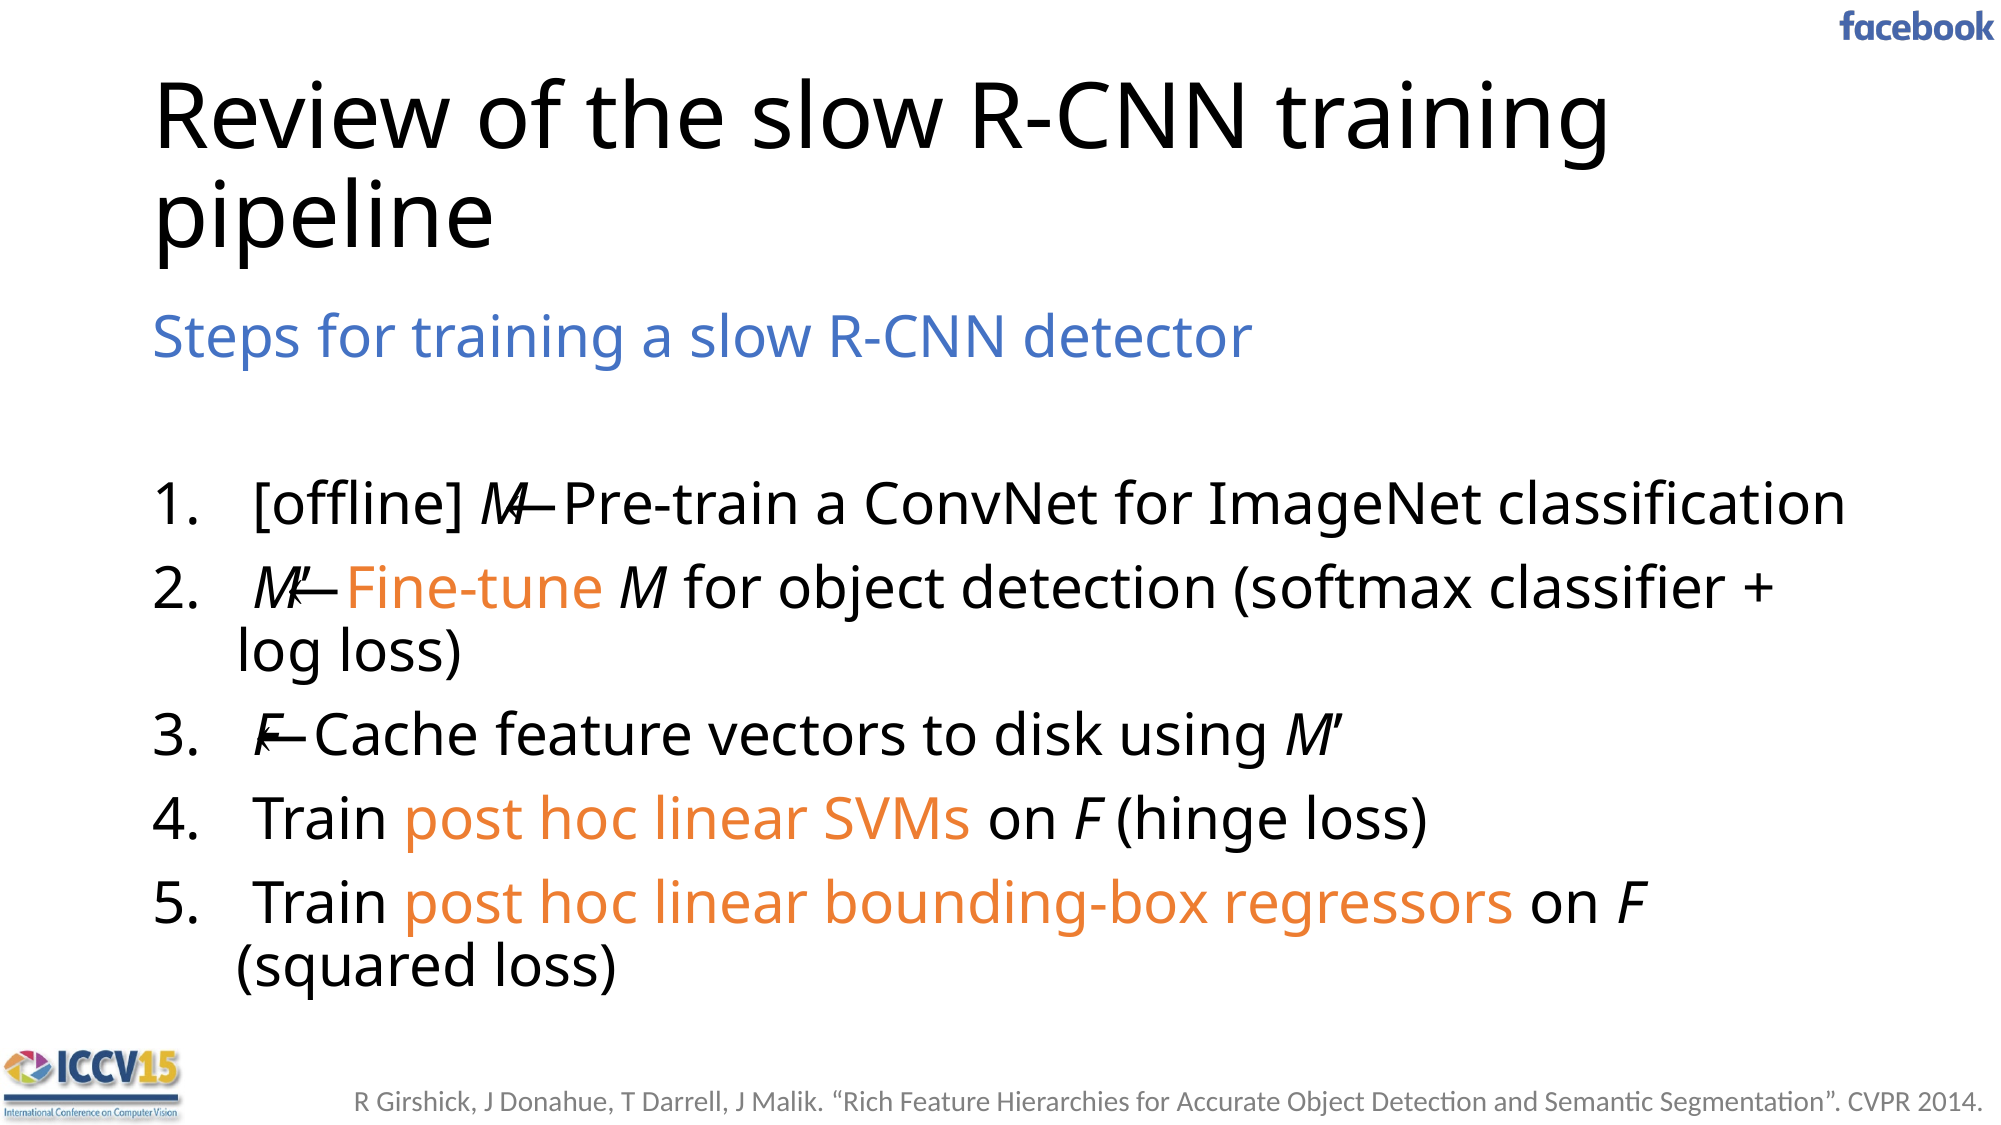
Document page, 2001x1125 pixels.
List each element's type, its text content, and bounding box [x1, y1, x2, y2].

list Steps for training a slow R-CNN detector [offline] M ⃪ Pre-train a ConvNet for ImageNet classification M’ ⃪ Fine-tune M for object detection (softmax classifier + log loss) F ⃪ Cache feature vectors to disk using M’ Train post hoc linear SVMs on F (hinge loss) Train post hoc linear bounding-box regressors on F (squared loss) [137, 299, 1863, 1014]
picture [0, 1042, 185, 1125]
title Review of the slow R-CNN training pipeline [137, 59, 1863, 278]
text_box R Girshick, J Donahue, T Darrell, J Malik. “Rich Feature Hierarchies for Accurate Object Detection and Semantic Segmentation”. CVPR 2014. [137, 1074, 2000, 1125]
